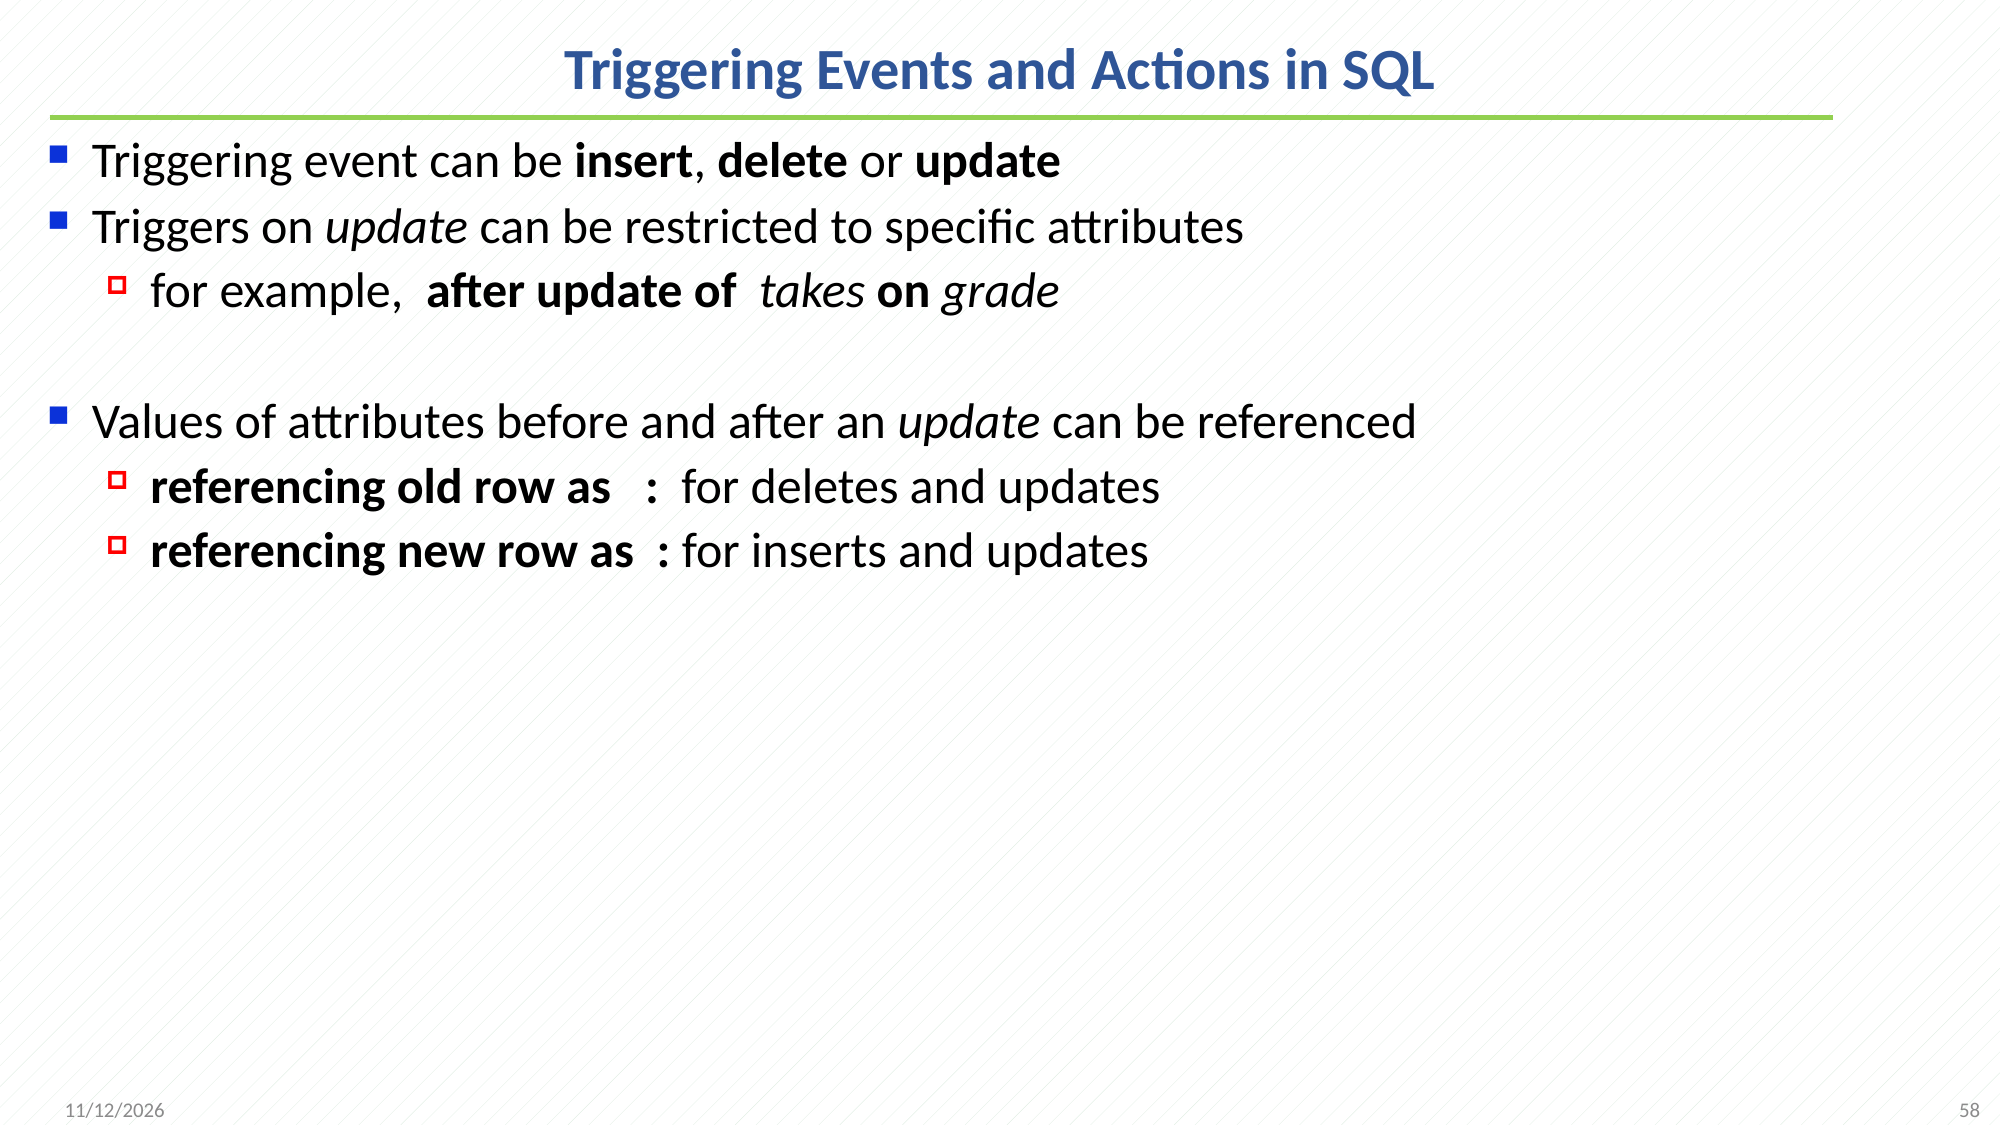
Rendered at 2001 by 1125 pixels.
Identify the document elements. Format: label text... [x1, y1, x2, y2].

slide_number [49, 1079, 500, 1125]
slide_number 58 [1545, 1079, 1996, 1125]
title Triggering Events and Actions in SQL [50, 13, 1949, 126]
list Triggering event can be insert, delete or update Triggers on update can be restricted to specific attributes for example, after update of takes on grade Values of attributes before and after an update can be referenced referencing old row as : for deletes and updates referencing new row as : for inserts and updates [32, 126, 1974, 1081]
